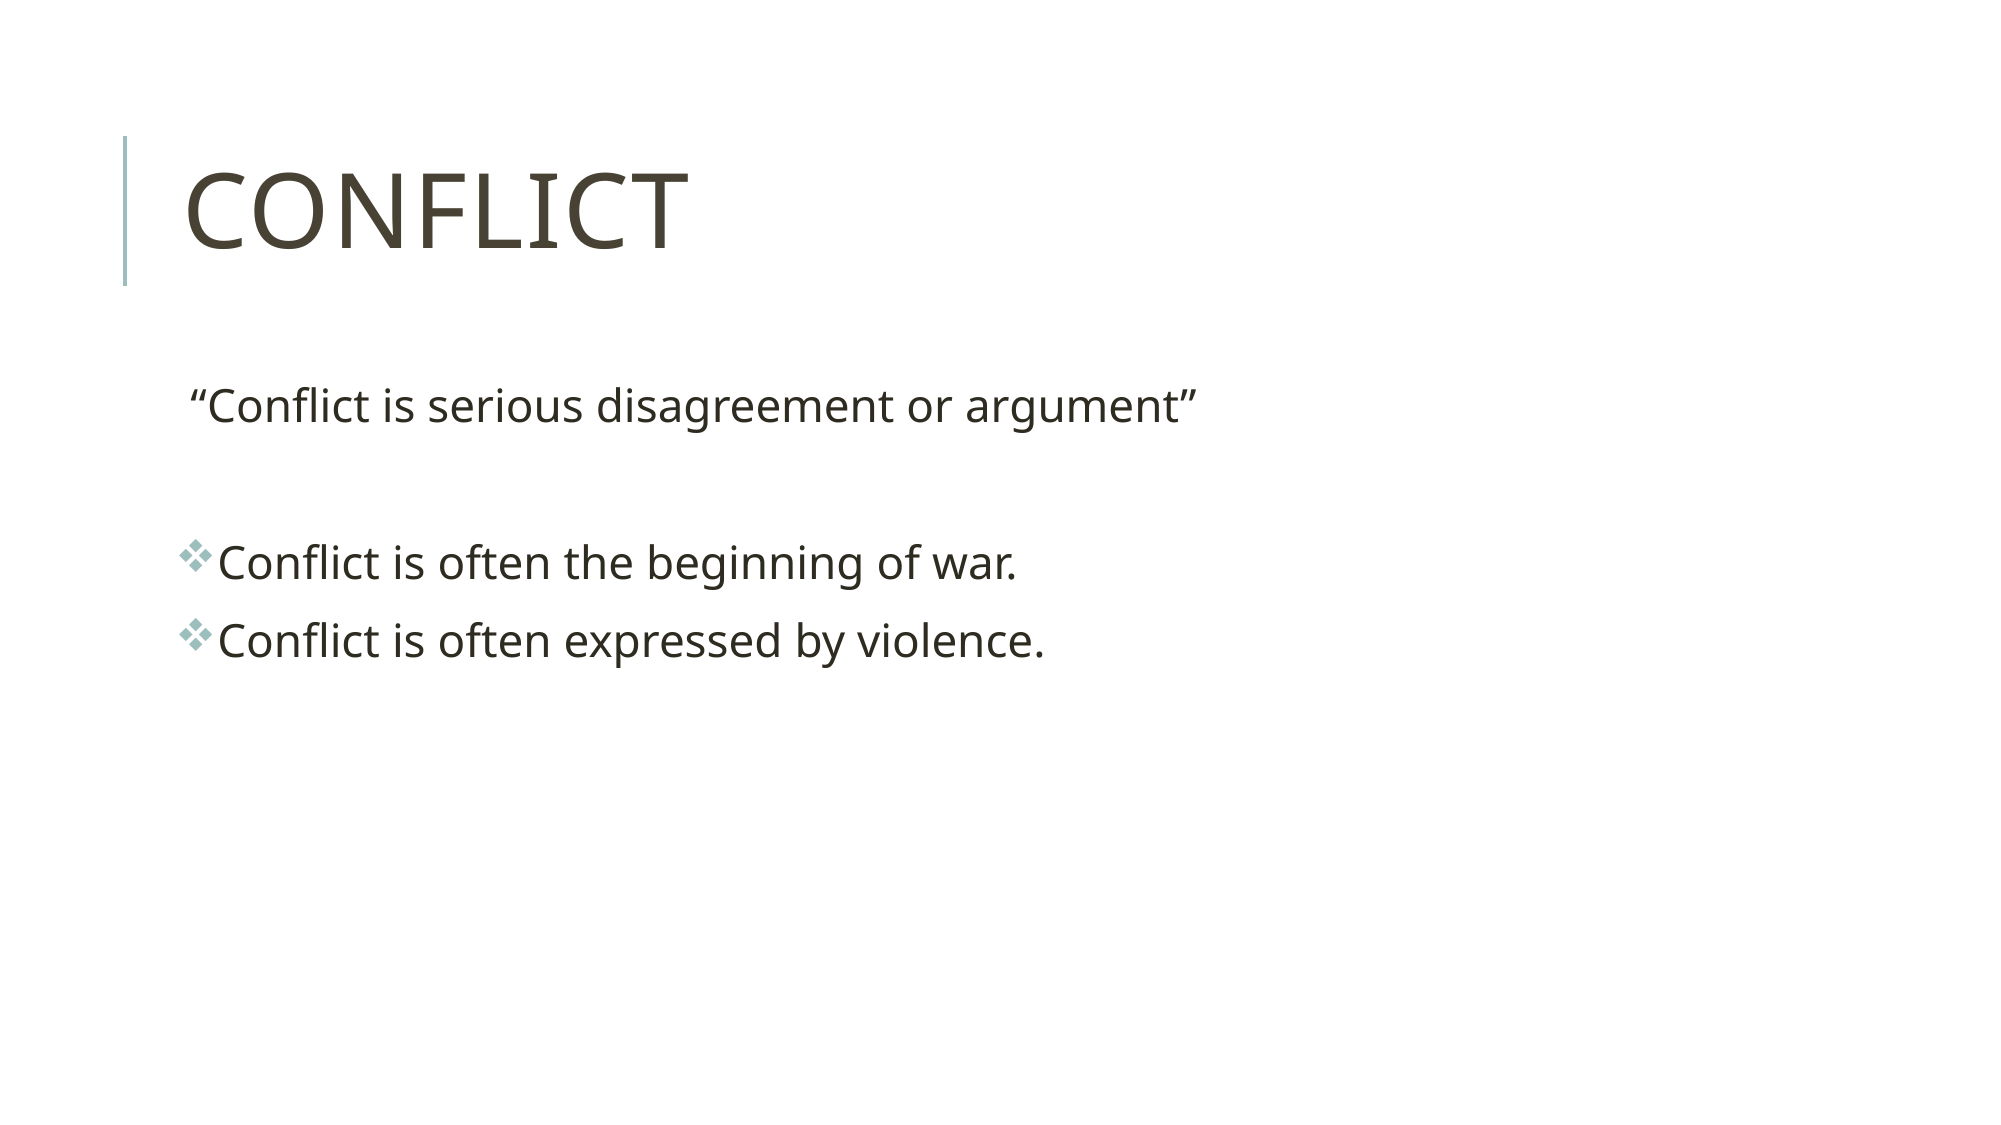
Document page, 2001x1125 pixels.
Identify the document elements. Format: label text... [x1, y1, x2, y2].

list “Conflict is serious disagreement or argument” Conflict is often the beginning of war. Conflict is often expressed by violence. [168, 375, 1763, 1035]
title conflict [168, 96, 1763, 342]
